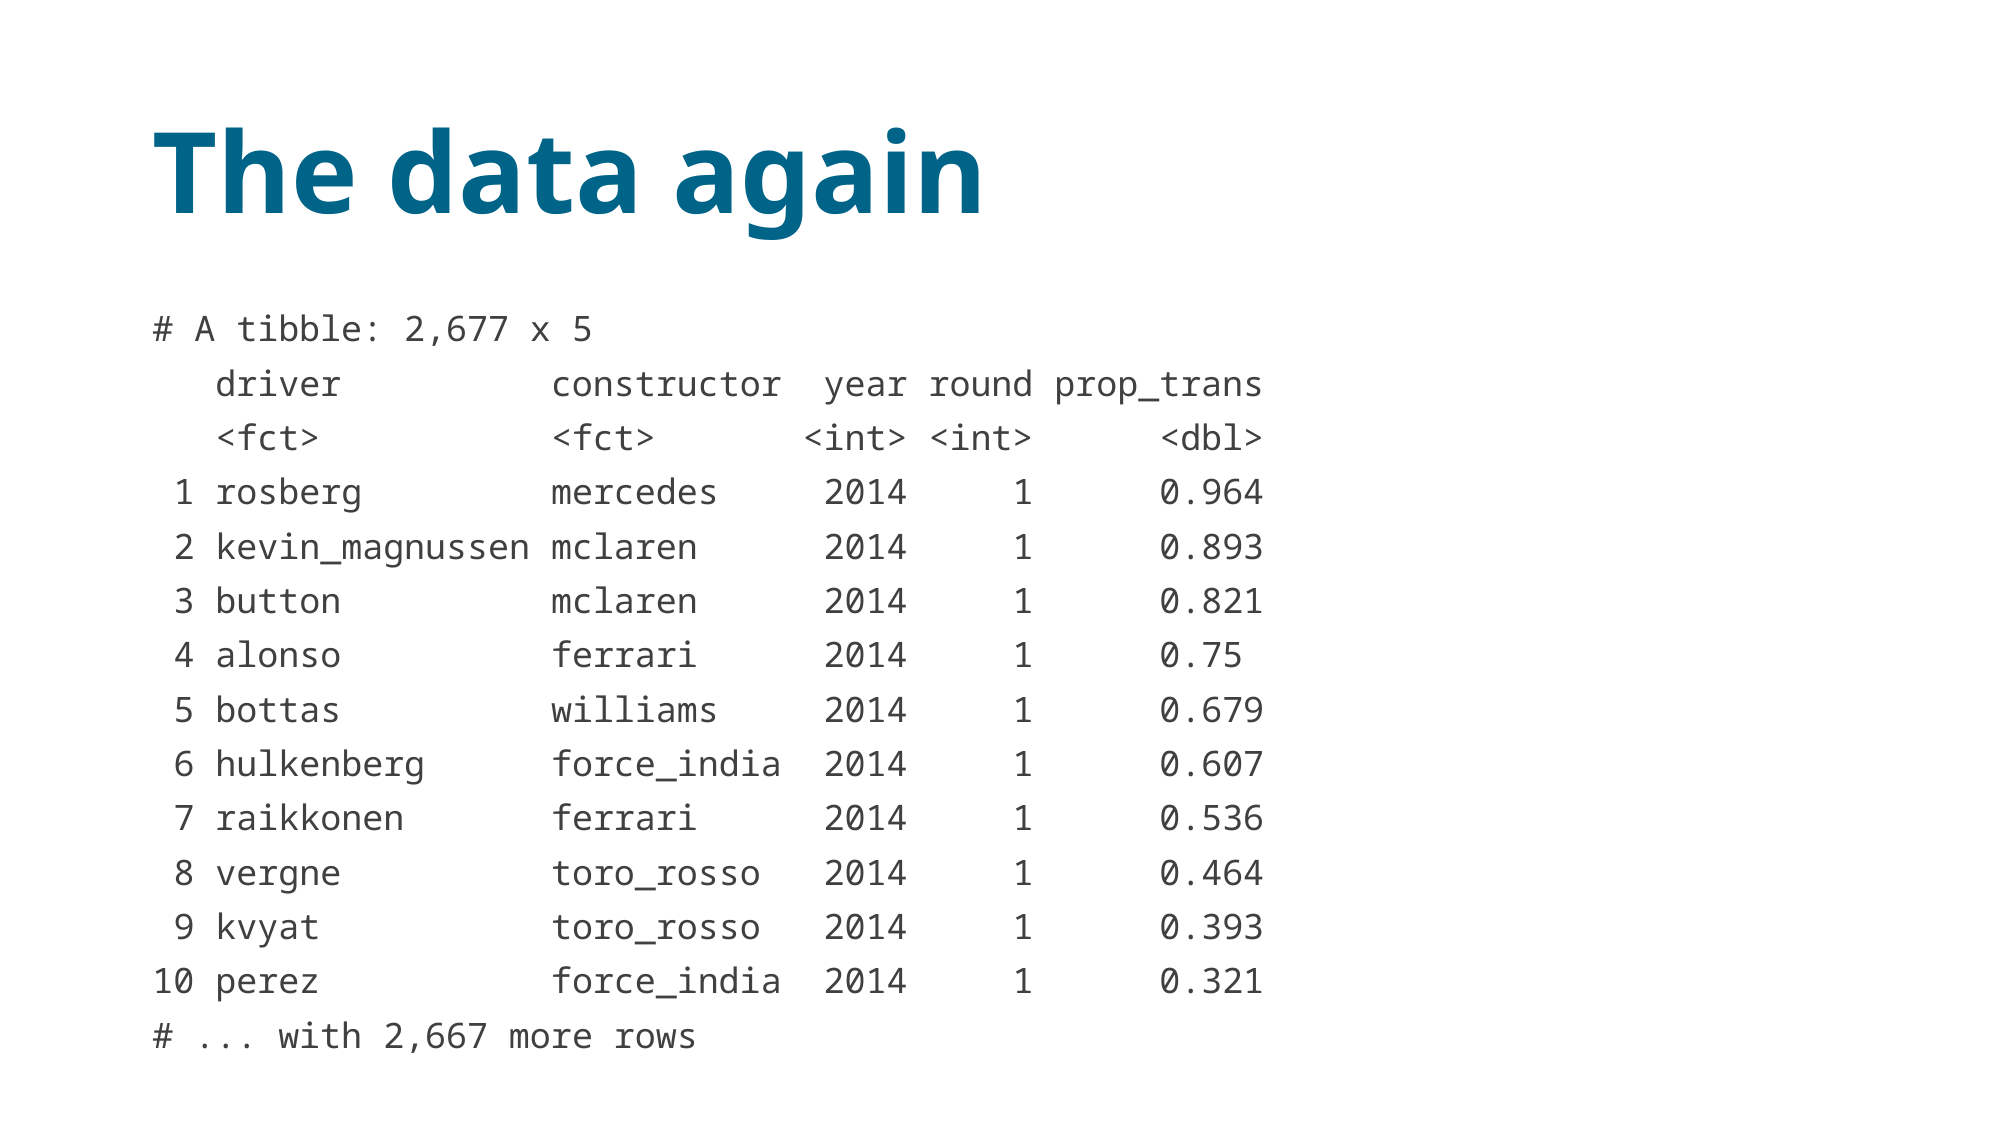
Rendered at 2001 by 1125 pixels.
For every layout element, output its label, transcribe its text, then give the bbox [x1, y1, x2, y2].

title The data again [137, 59, 1863, 278]
list # A tibble: 2,677 x 5 driver constructor year round prop_trans <fct> <fct> <int> <int> <dbl> 1 rosberg mercedes 2014 1 0.964 2 kevin_magnussen mclaren 2014 1 0.893 3 button mclaren 2014 1 0.821 4 alonso ferrari 2014 1 0.75 5 bottas williams 2014 1 0.679 6 hulkenberg force_india 2014 1 0.607 7 raikkonen ferrari 2014 1 0.536 8 vergne toro_rosso 2014 1 0.464 9 kvyat toro_rosso 2014 1 0.393 10 perez force_india 2014 1 0.321 # ... with 2,667 more rows [137, 299, 1863, 1085]
